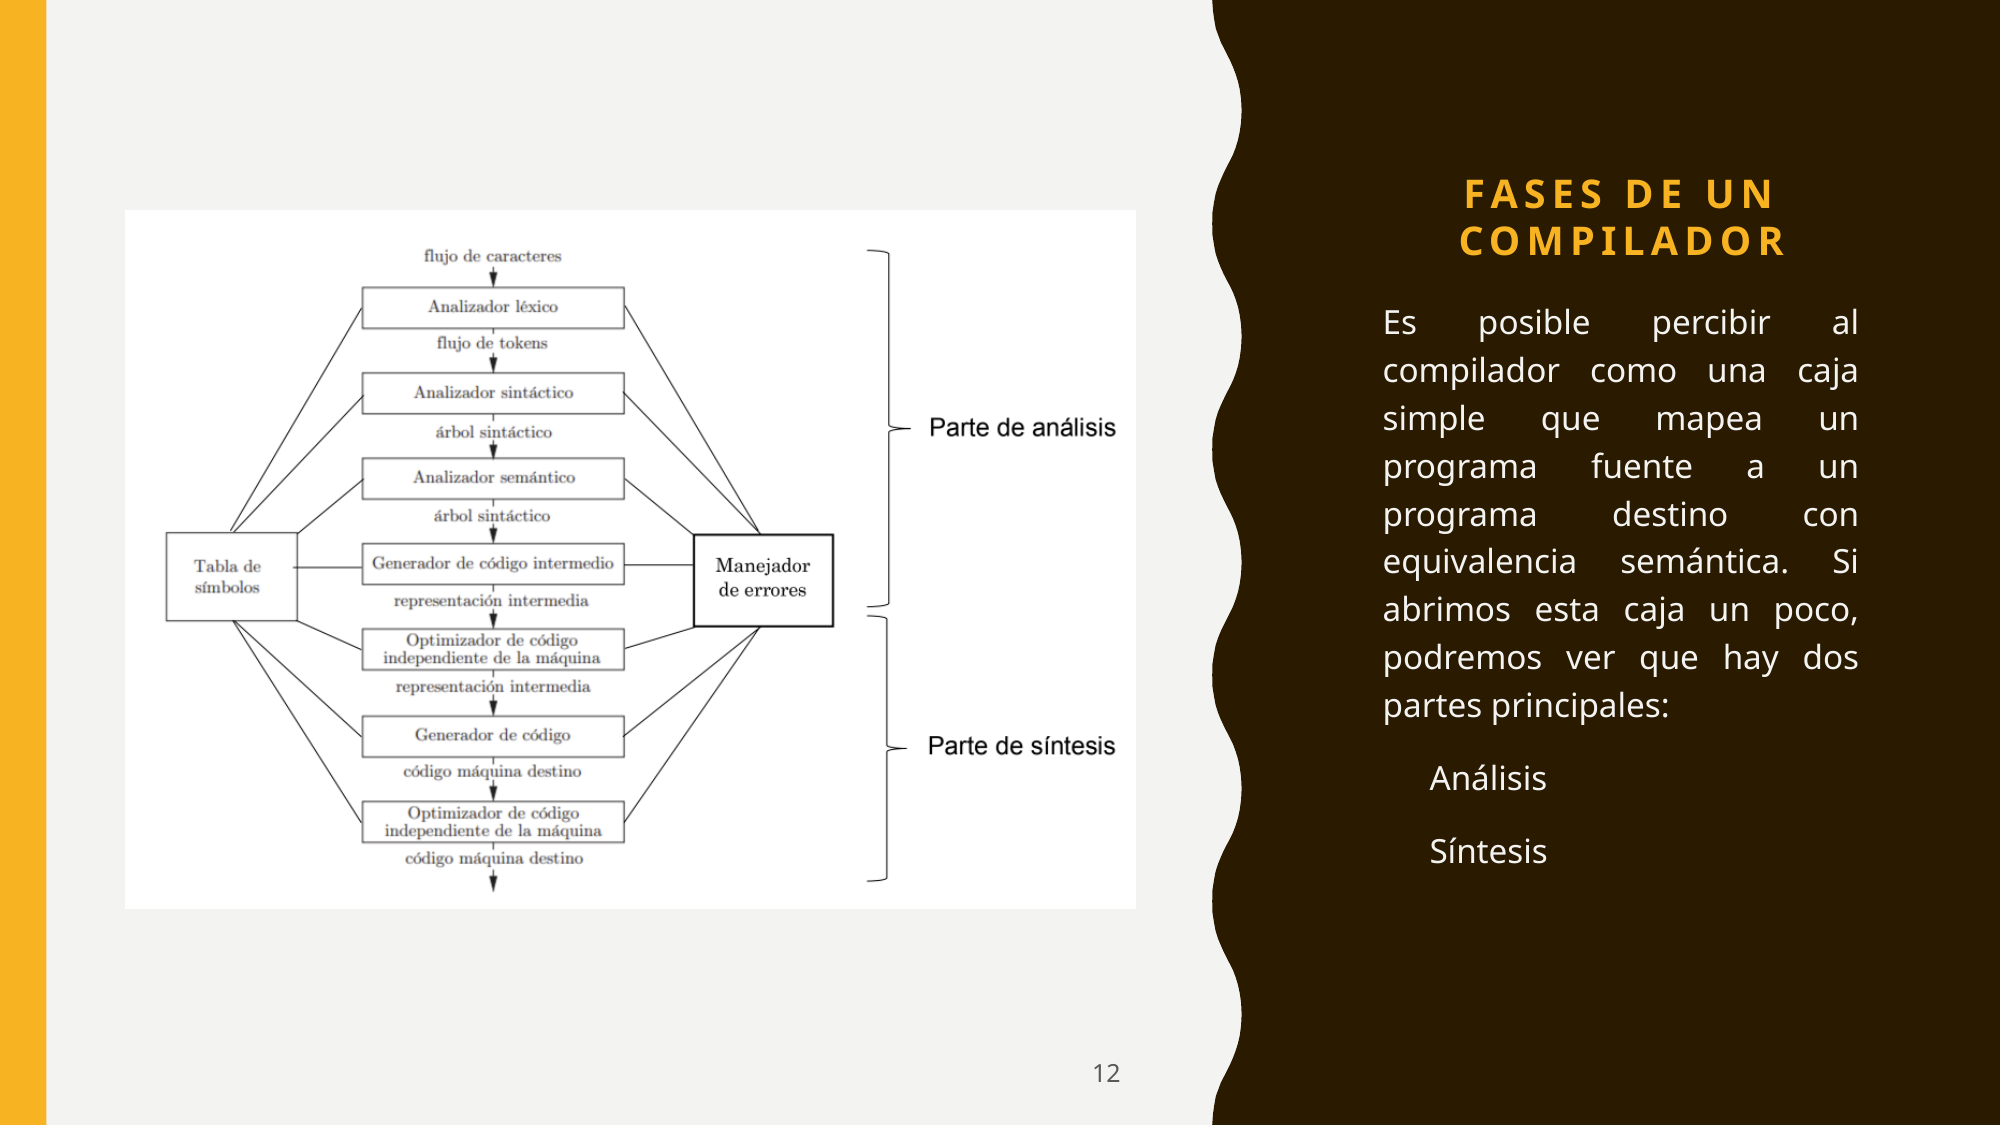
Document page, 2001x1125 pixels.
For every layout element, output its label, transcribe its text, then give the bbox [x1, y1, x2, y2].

list Es posible percibir al compilador como una caja simple que mapea un programa fuente a un programa destino con equivalencia semántica. Si abrimos esta caja un poco, podremos ver que hay dos partes principales: Análisis Síntesis [1367, 285, 1875, 969]
title FASES DE UN COMPILADOR [1367, 75, 1875, 272]
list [125, 210, 1136, 909]
slide_number 12 [933, 1045, 1136, 1103]
